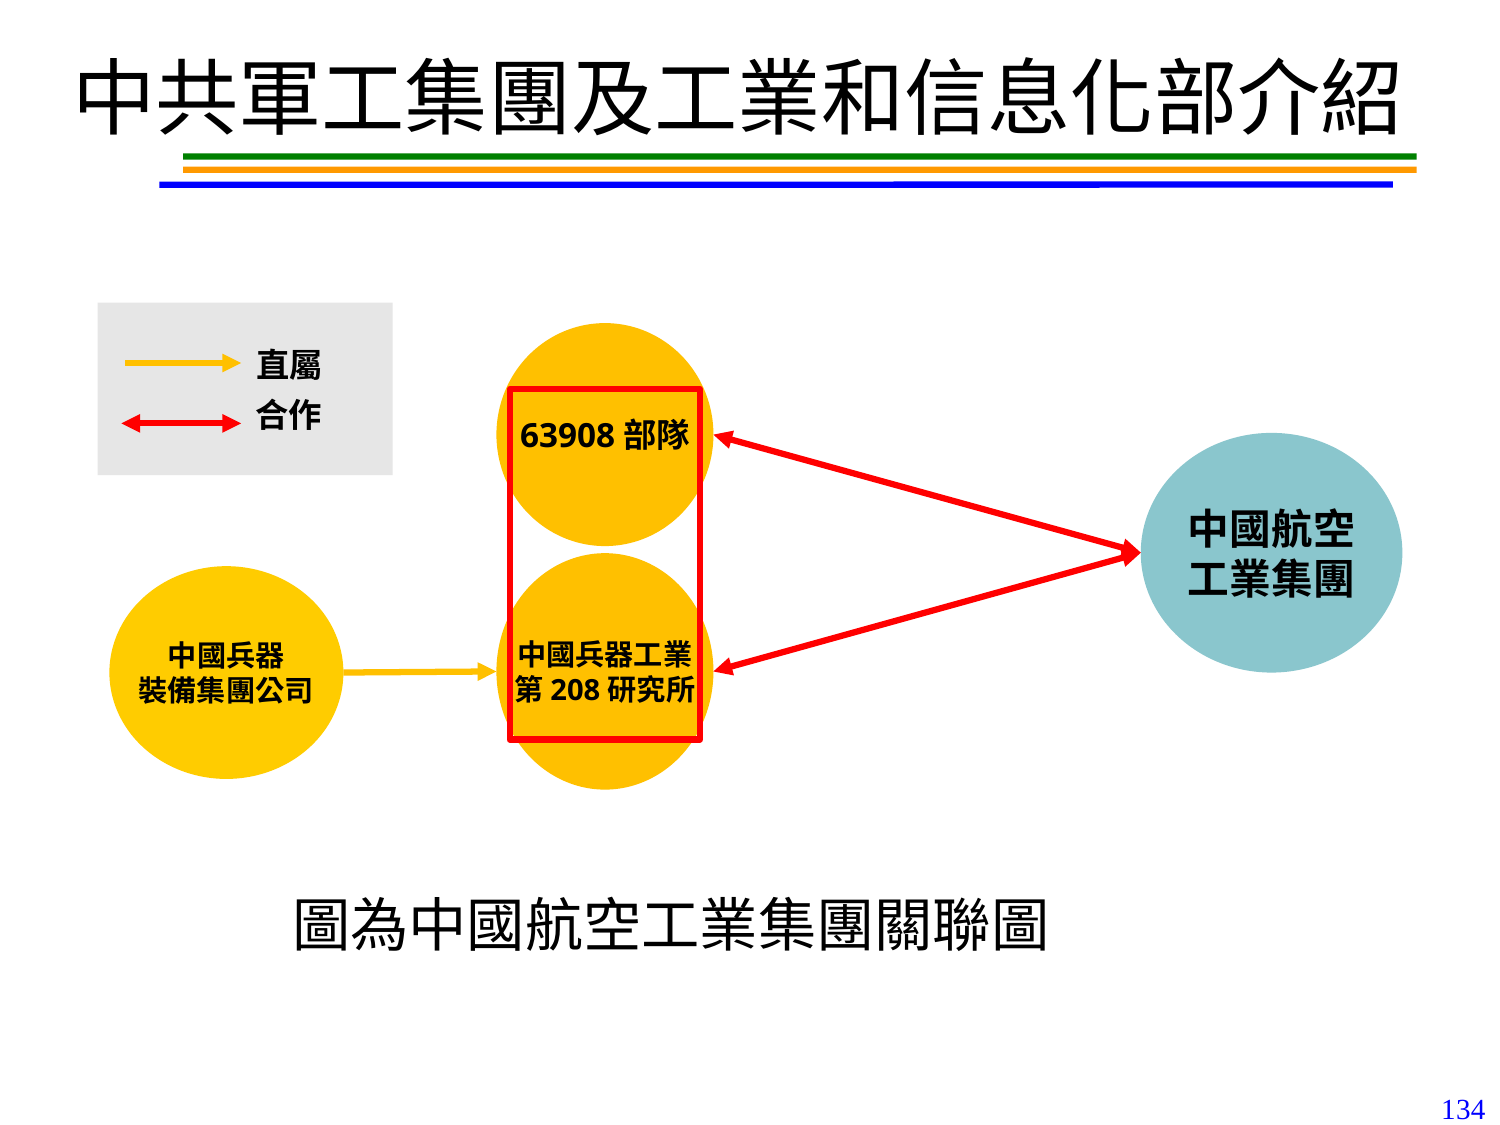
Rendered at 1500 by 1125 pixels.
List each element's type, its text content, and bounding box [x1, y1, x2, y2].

title 中共軍工集團及工業和信息化部介紹 [0, 42, 1500, 147]
text_box 圖為中國航空工業集團關聯圖 [277, 880, 1086, 966]
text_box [97, 302, 1403, 790]
slide_number 134 [1150, 1082, 1500, 1119]
